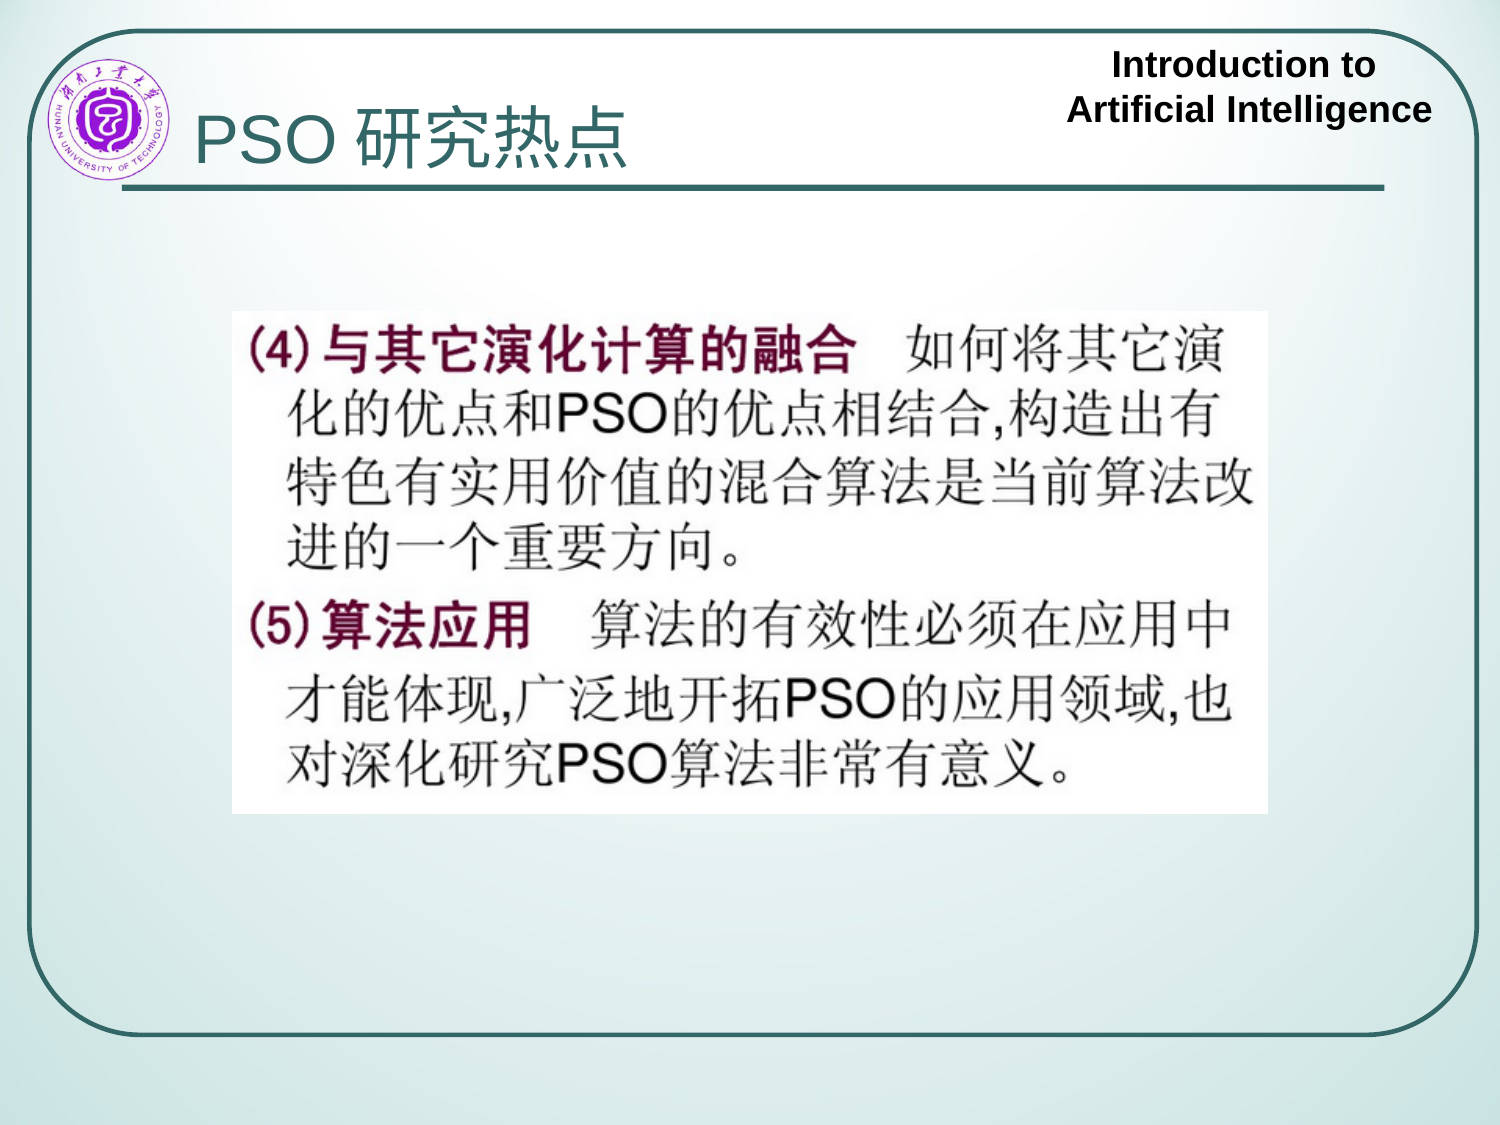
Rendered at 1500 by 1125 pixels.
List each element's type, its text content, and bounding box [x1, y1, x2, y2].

picture [0, 0, 1500, 1125]
title PSO研究热点 [159, 66, 1471, 185]
